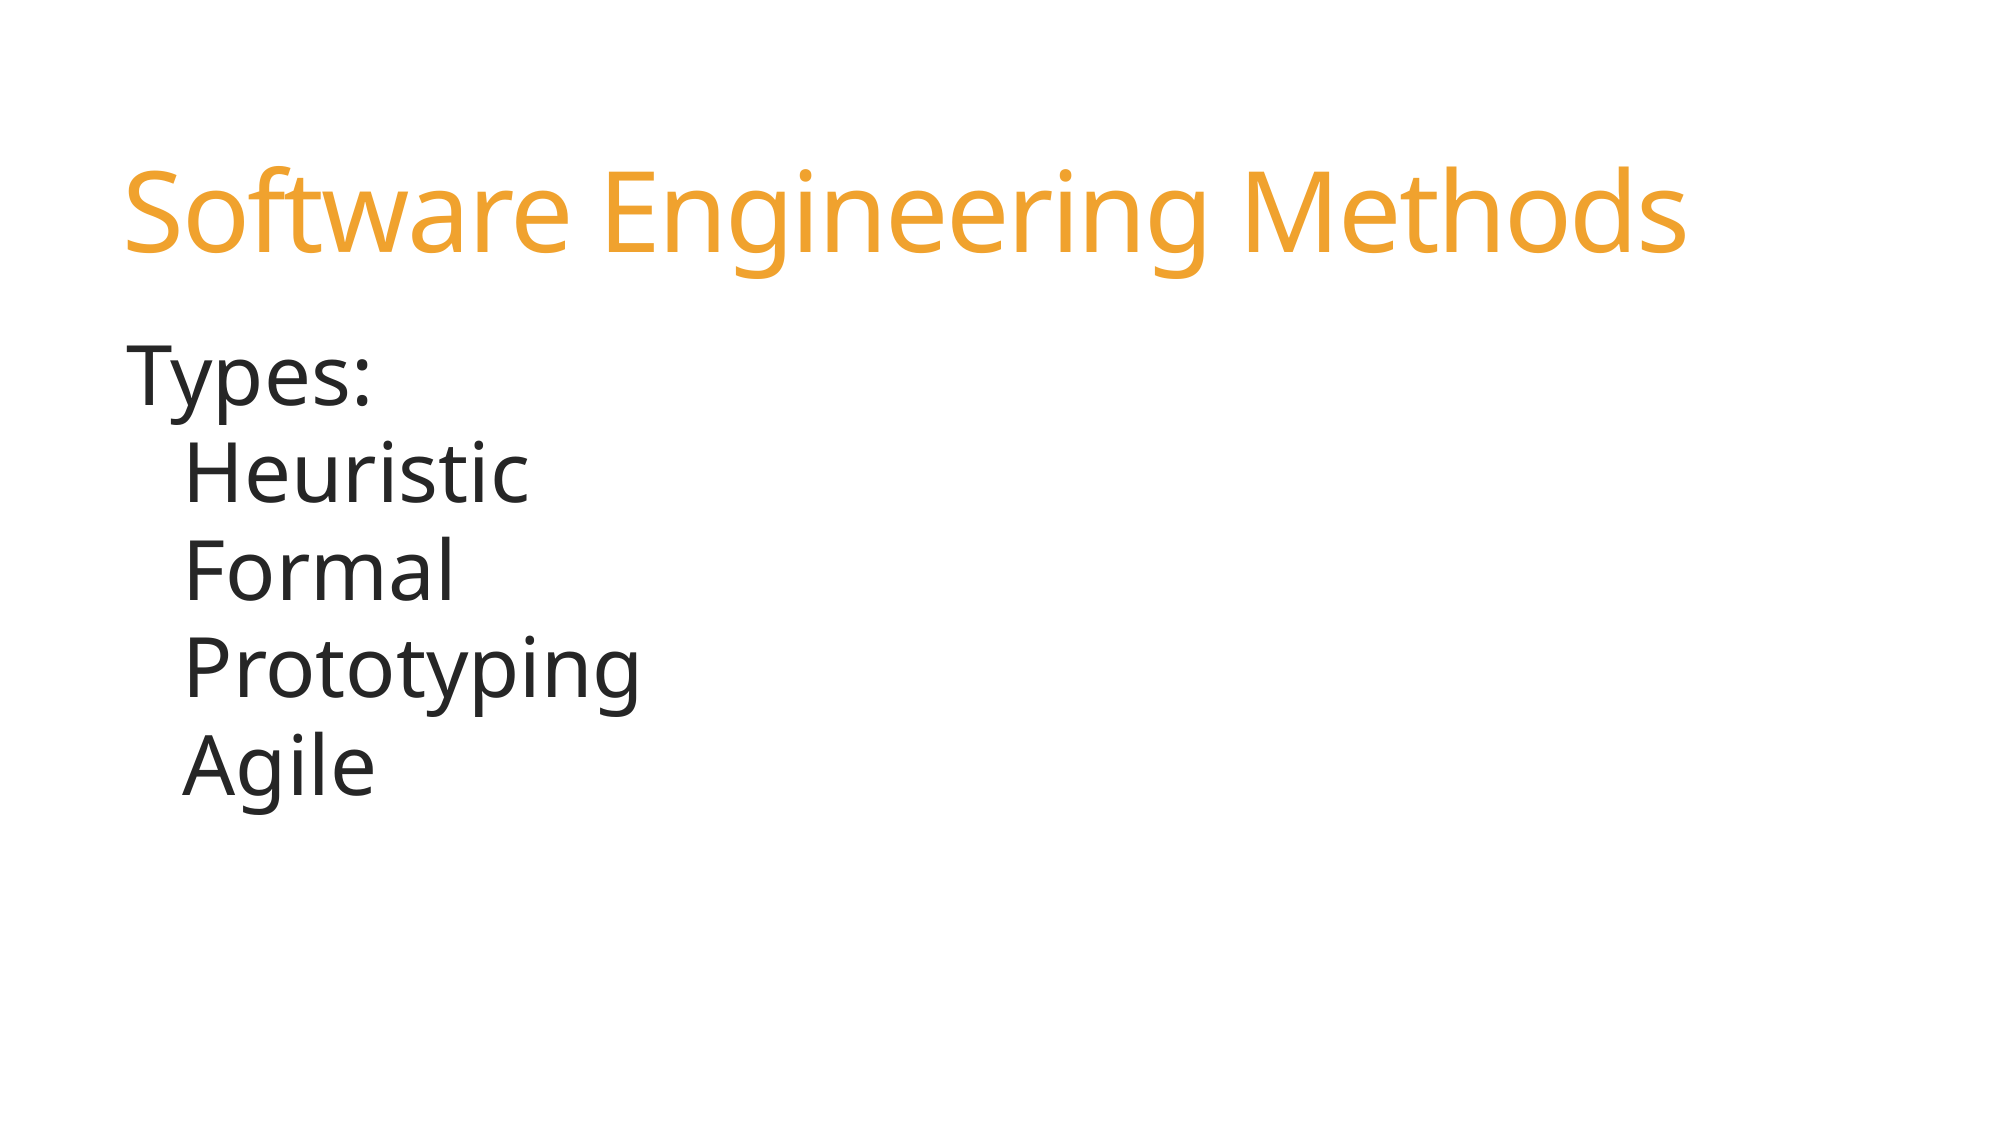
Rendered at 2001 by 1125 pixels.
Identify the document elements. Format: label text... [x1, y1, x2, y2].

list Types: Heuristic Formal Prototyping Agile [111, 329, 1876, 948]
title Software Engineering Methods [107, 81, 1875, 354]
